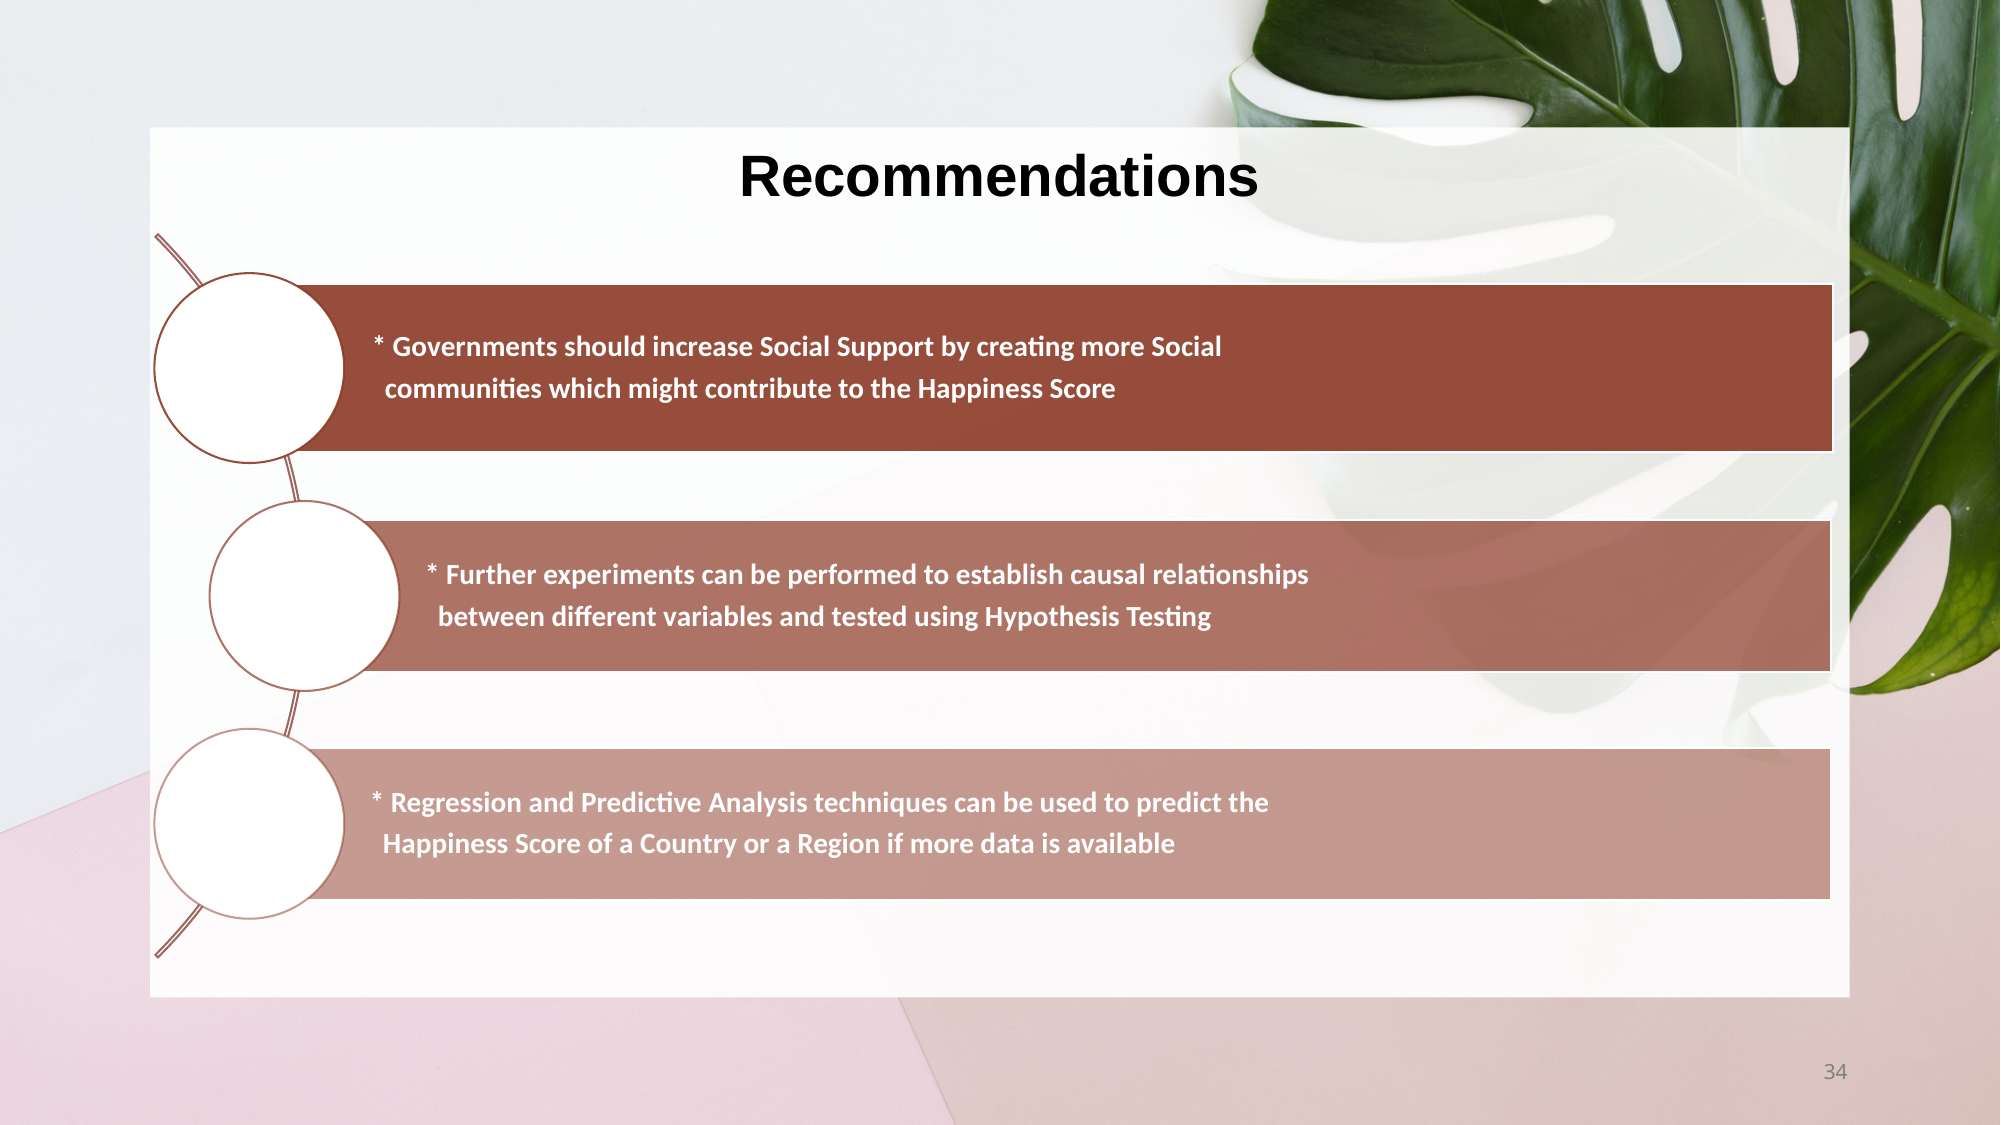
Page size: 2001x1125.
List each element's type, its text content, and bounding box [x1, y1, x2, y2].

slide_number 34 [1412, 1042, 1863, 1103]
picture [0, 0, 2000, 1125]
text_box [143, 216, 1842, 976]
text_box Recommendations [143, 130, 1856, 216]
